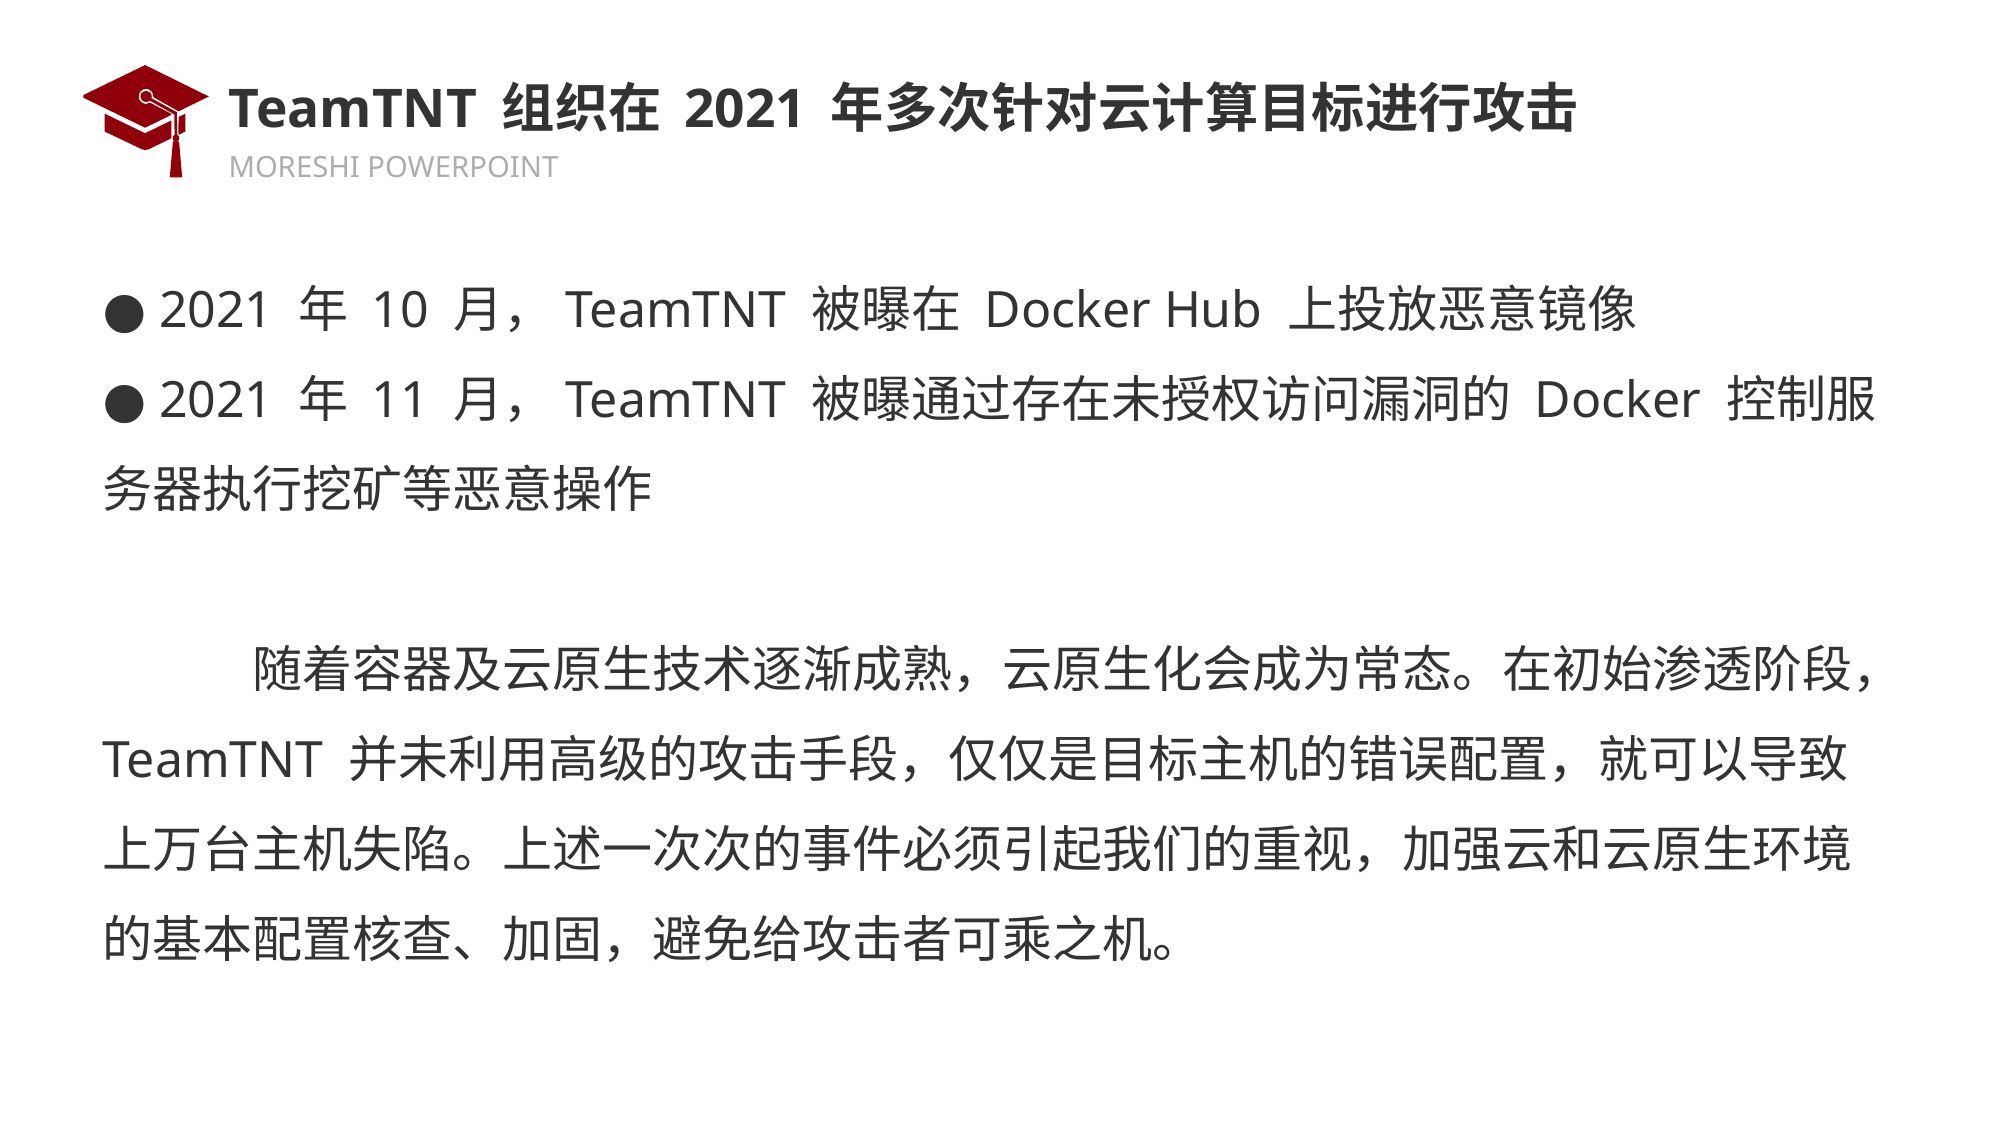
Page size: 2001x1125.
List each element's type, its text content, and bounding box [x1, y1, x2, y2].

title TeamTNT 组织在 2021 年多次针对云计算目标进行攻击 [213, 55, 1862, 165]
text_box ● 2021 年 10 月，TeamTNT 被曝在 Docker Hub 上投放恶意镜像 ● 2021 年 11 月，TeamTNT 被曝通过存在未授权访问漏洞的 Docker 控制服务器执行挖矿等恶意操作 随着容器及云原生技术逐渐成熟，云原生化会成为常态。在初始渗透阶段，TeamTNT 并未利用高级的攻击手段，仅仅是目标主机的错误配置，就可以导致上万台主机失陷。上述一次次的事件必须引起我们的重视，加强云和云原生环境的基本配置核查、加固，避免给攻击者可乘之机。 [87, 240, 1913, 975]
